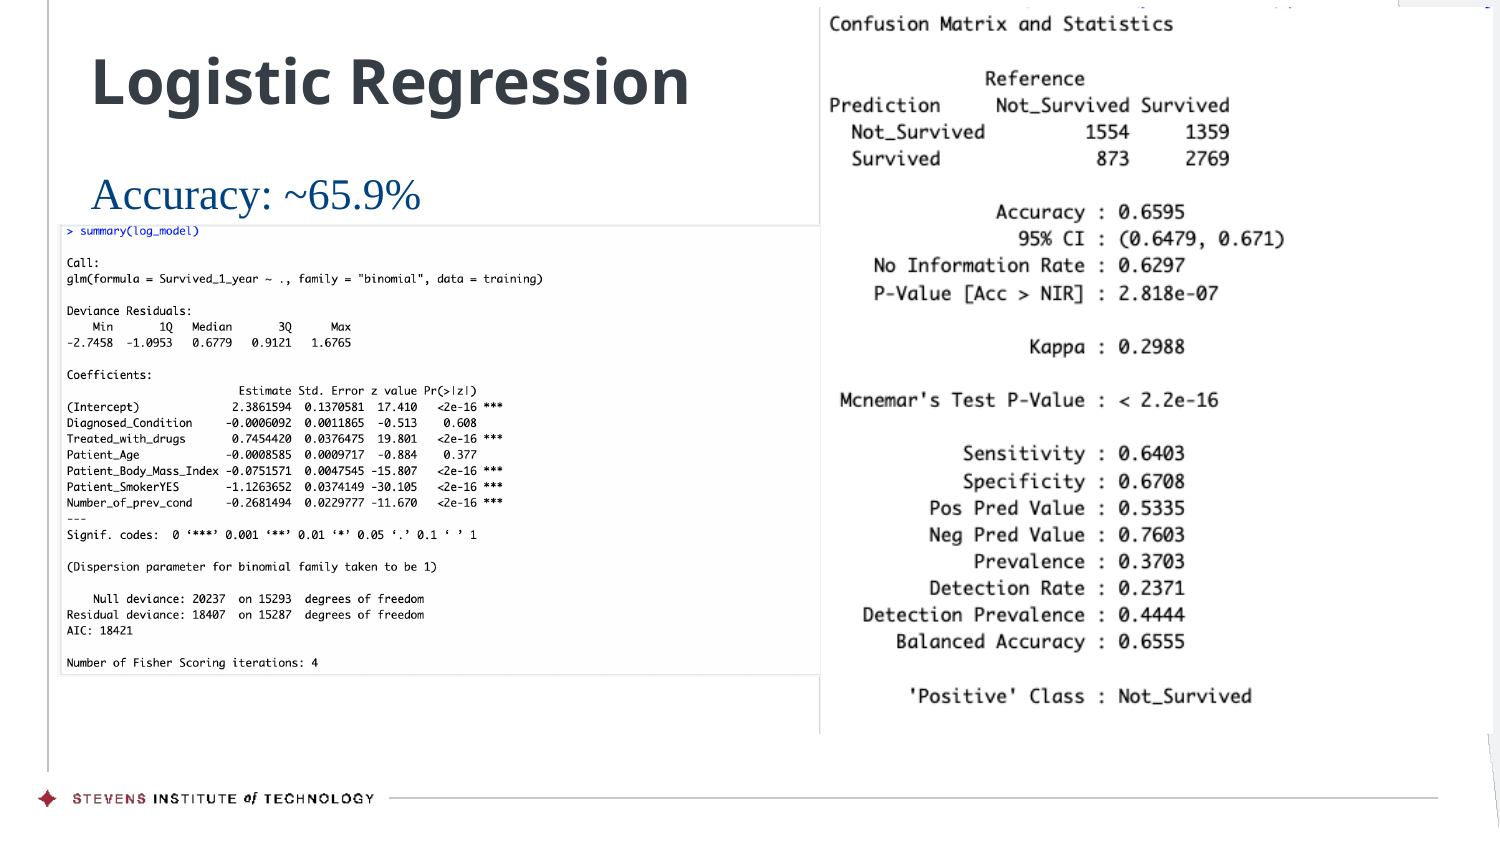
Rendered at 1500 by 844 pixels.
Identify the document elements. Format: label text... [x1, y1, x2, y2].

list Accuracy: ~65.9% [79, 165, 814, 222]
title Logistic Regression [79, 44, 814, 136]
picture [0, 0, 1500, 844]
